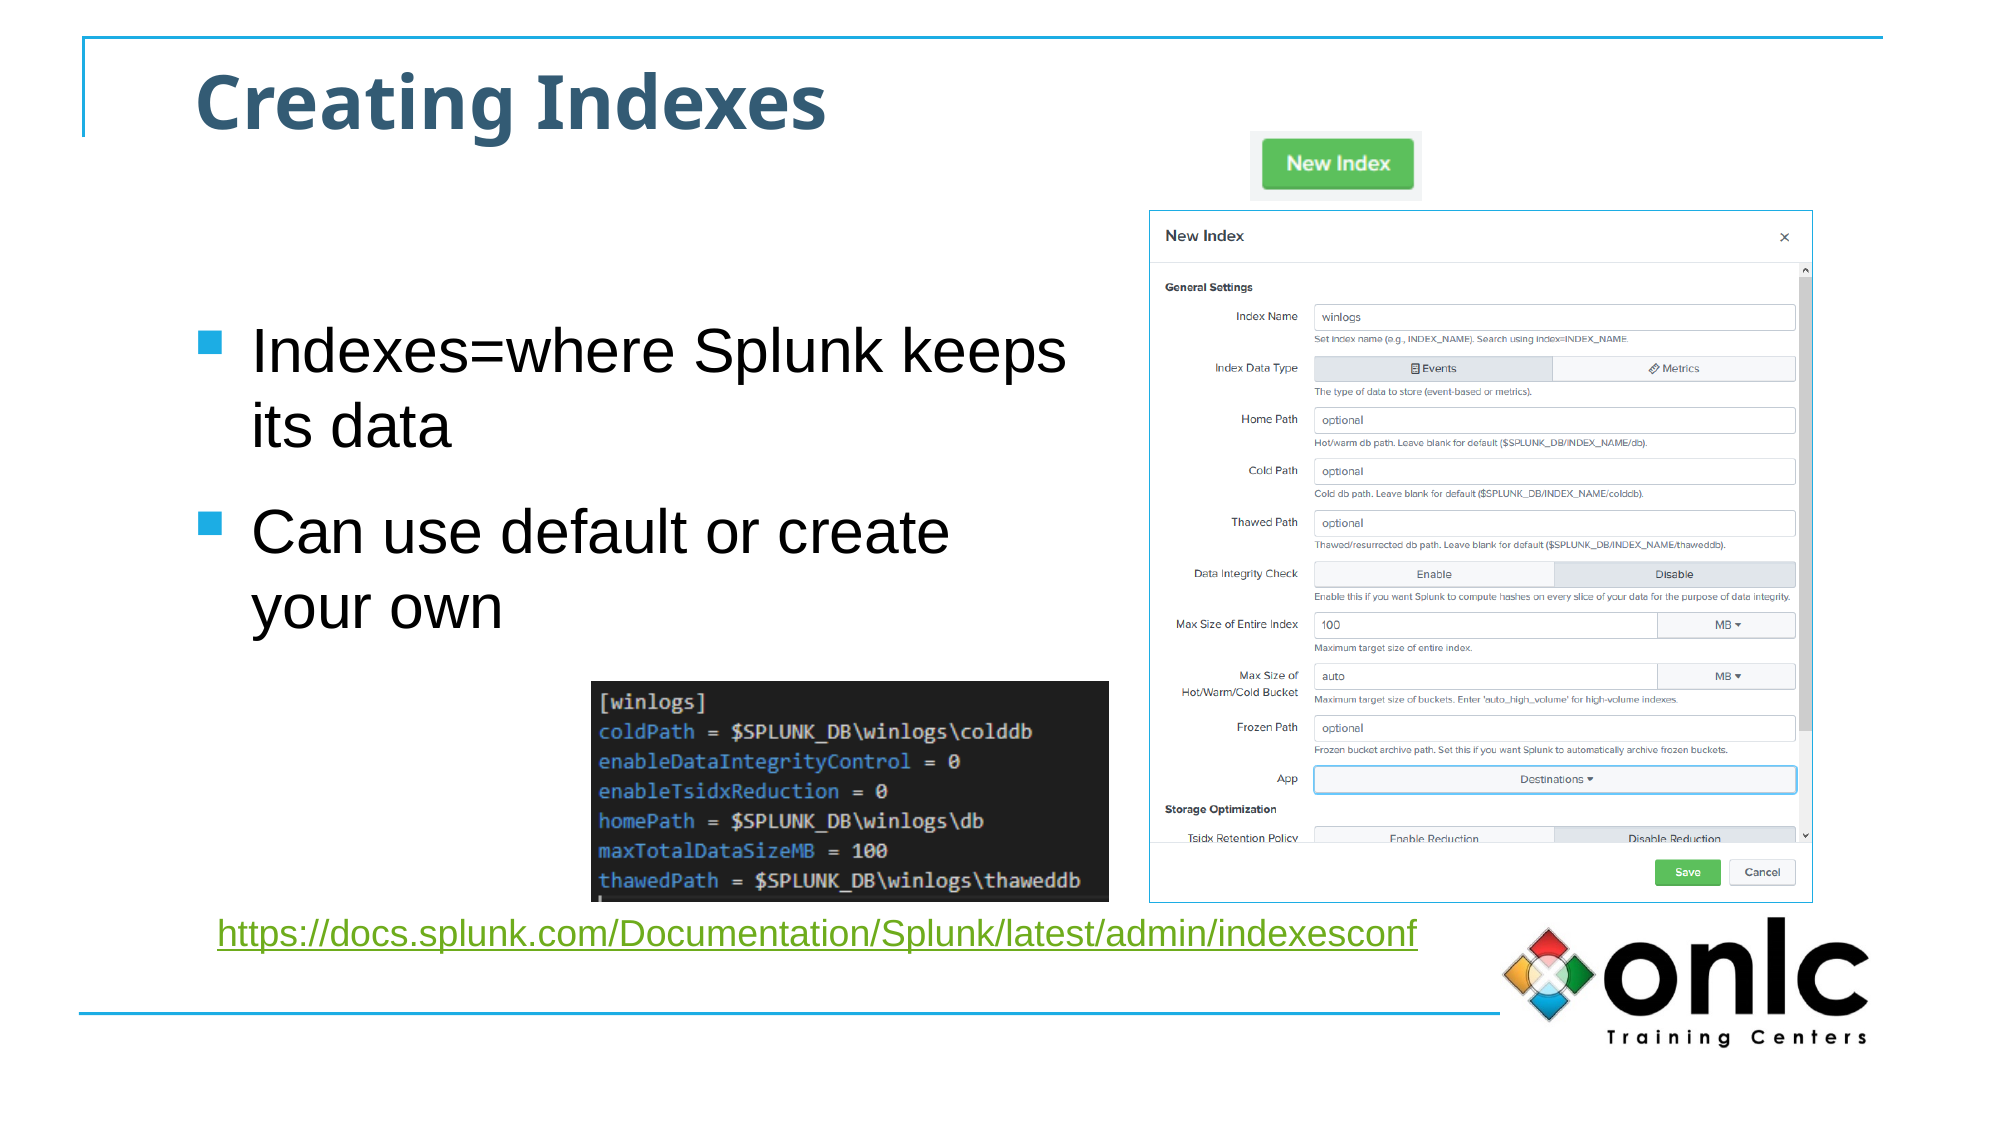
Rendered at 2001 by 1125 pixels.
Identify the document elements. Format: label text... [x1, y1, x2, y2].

picture [591, 681, 1109, 903]
text_box https://docs.splunk.com/Documentation/Splunk/latest/admin/indexesconf [202, 902, 1440, 962]
picture [1249, 131, 1423, 201]
picture [1500, 912, 1875, 1059]
list Indexes=where Splunk keeps its data Can use default or create your own [180, 302, 1100, 963]
picture [1149, 210, 1813, 903]
title Creating Indexes [180, 47, 1830, 285]
